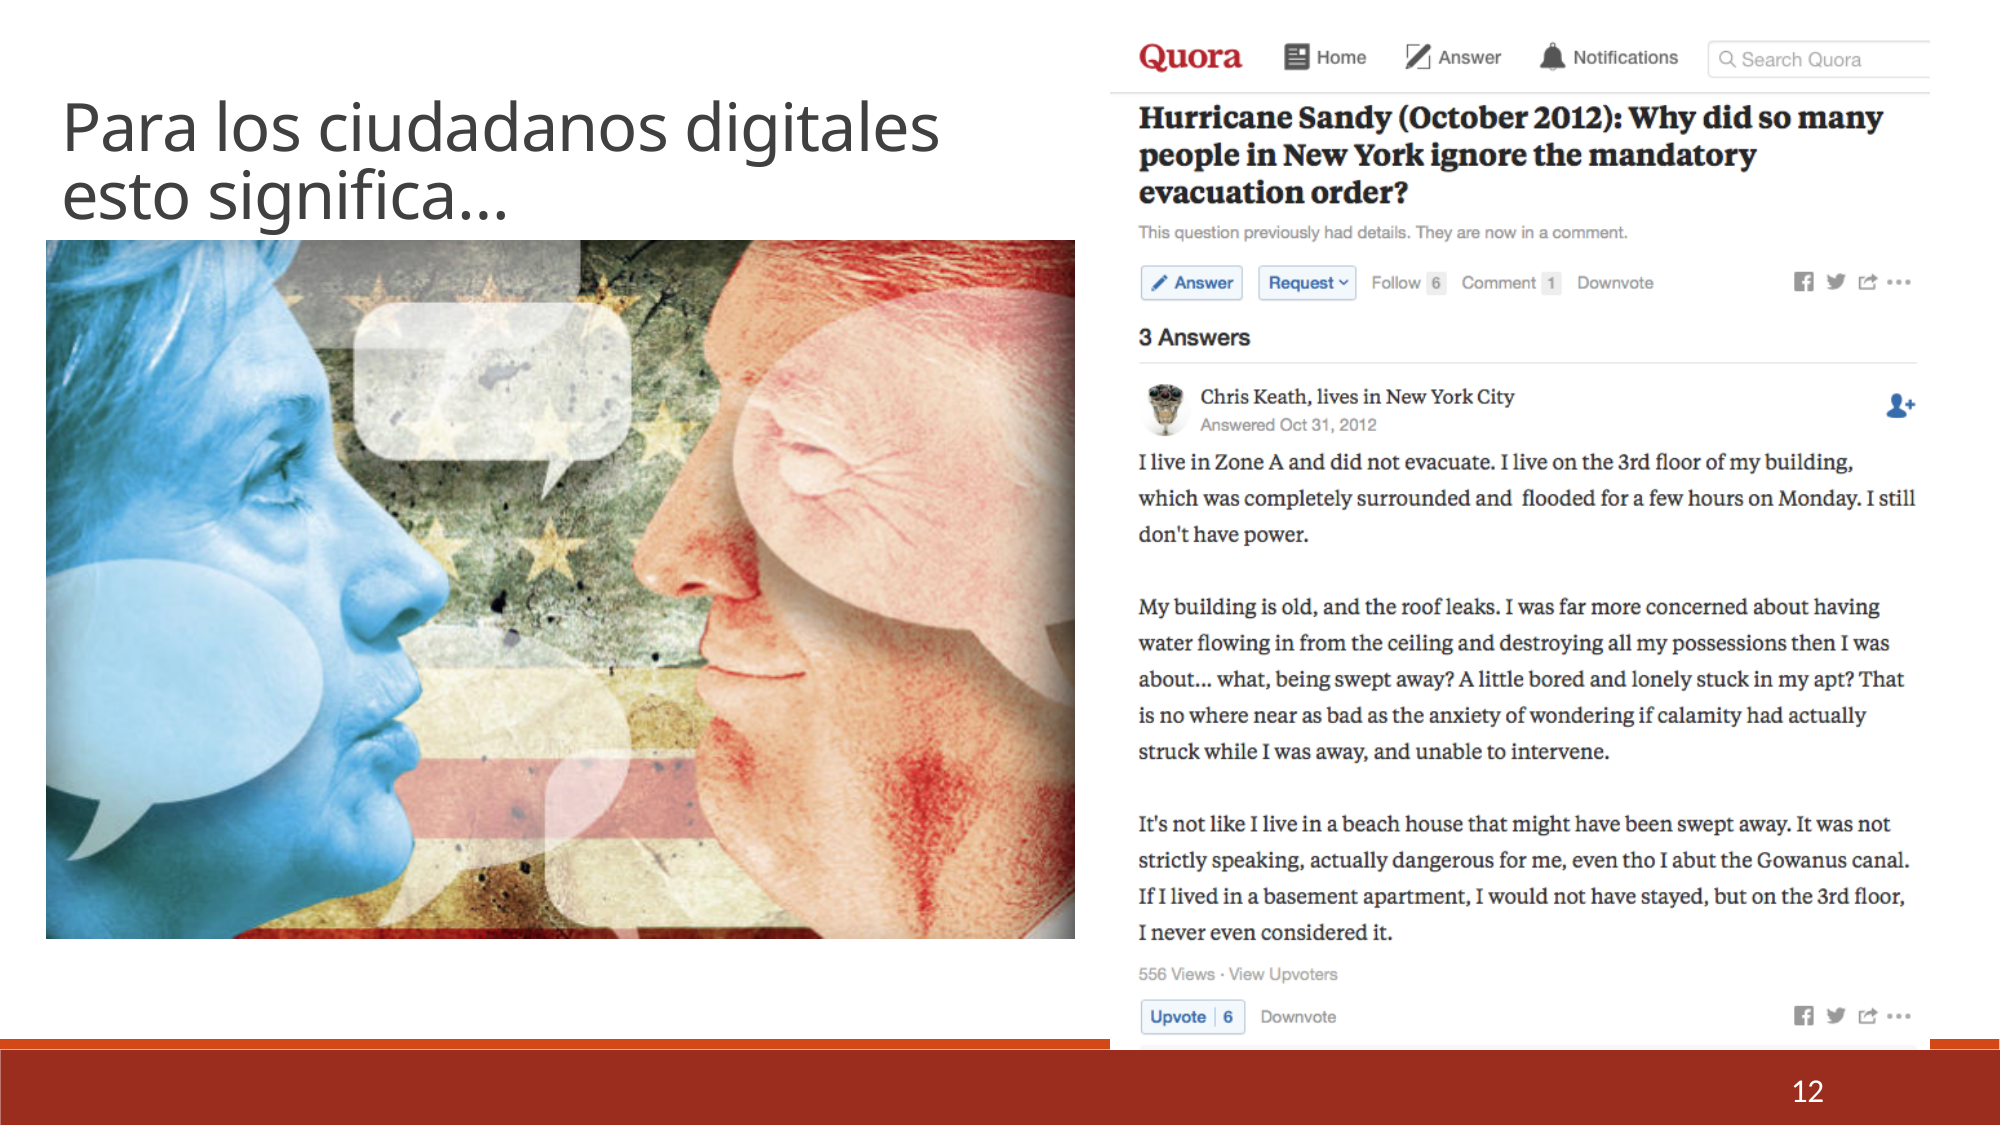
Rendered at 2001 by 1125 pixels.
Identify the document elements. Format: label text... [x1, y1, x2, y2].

picture [45, 239, 1076, 939]
picture [1109, 28, 1931, 1051]
slide_number 12 [1624, 1059, 1840, 1120]
text_box Para los ciudadanos digitales esto significa… [46, 89, 996, 238]
